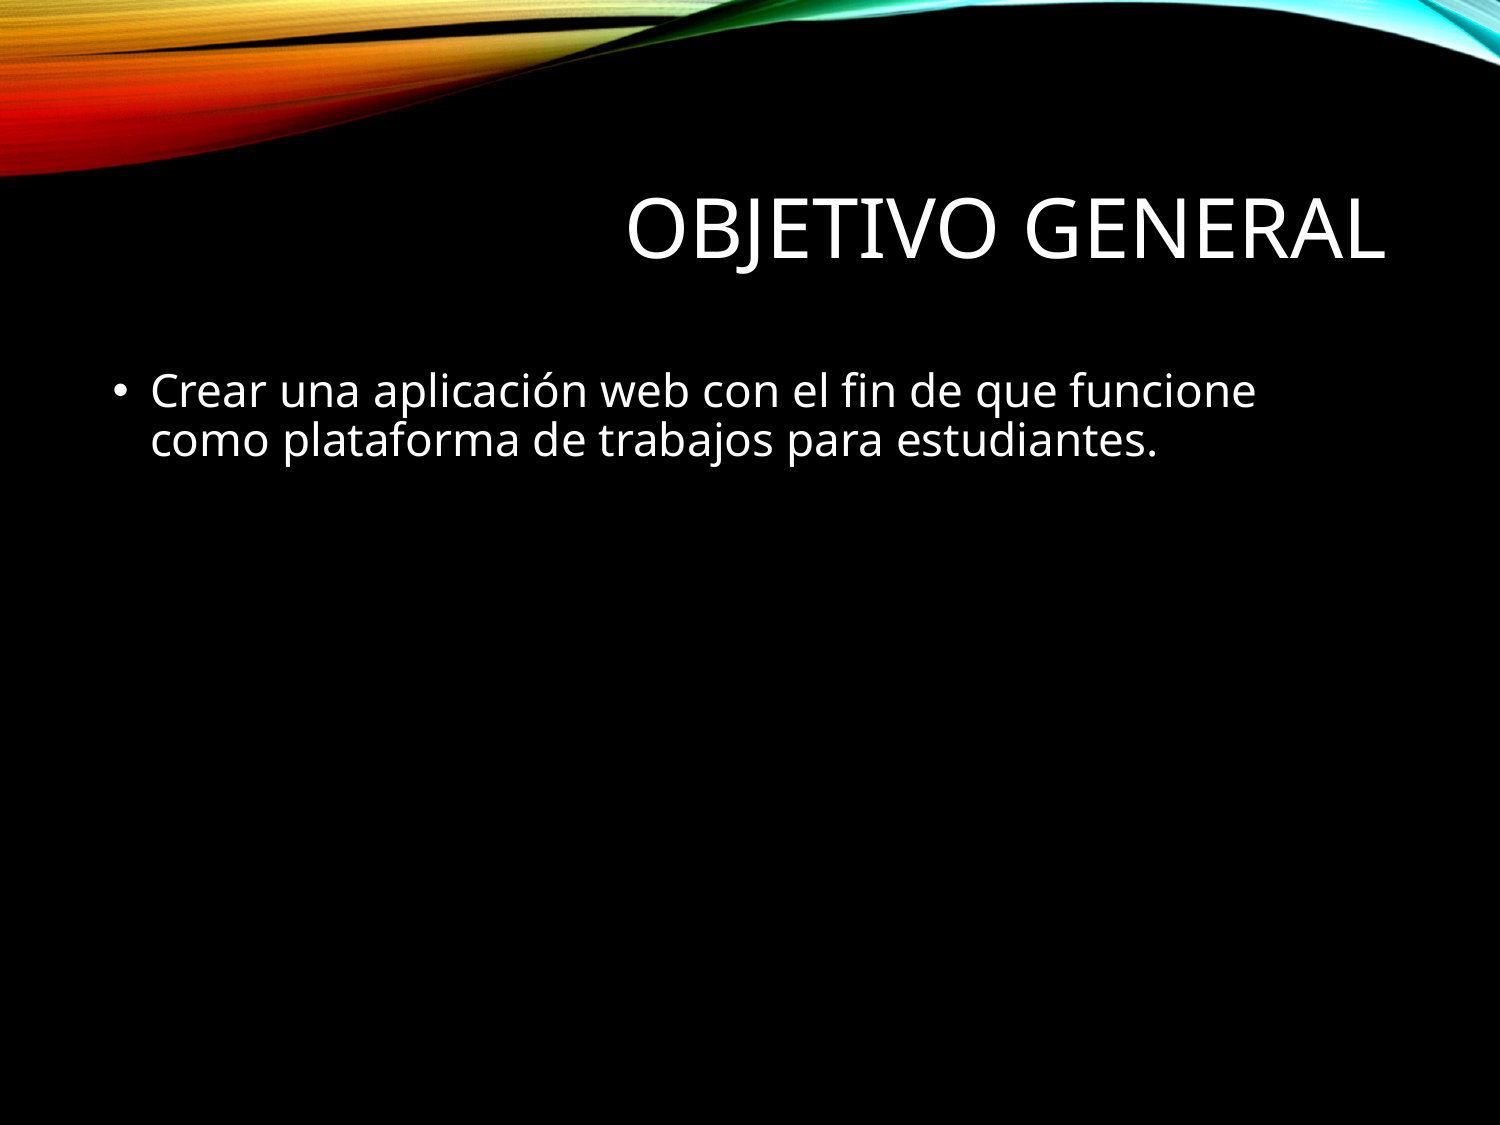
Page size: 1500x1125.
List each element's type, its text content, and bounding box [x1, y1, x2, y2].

title Objetivo general [356, 125, 1403, 338]
picture [0, 0, 1500, 178]
list Crear una aplicación web con el fin de que funcione como plataforma de trabajos para estudiantes. [97, 360, 1403, 1028]
